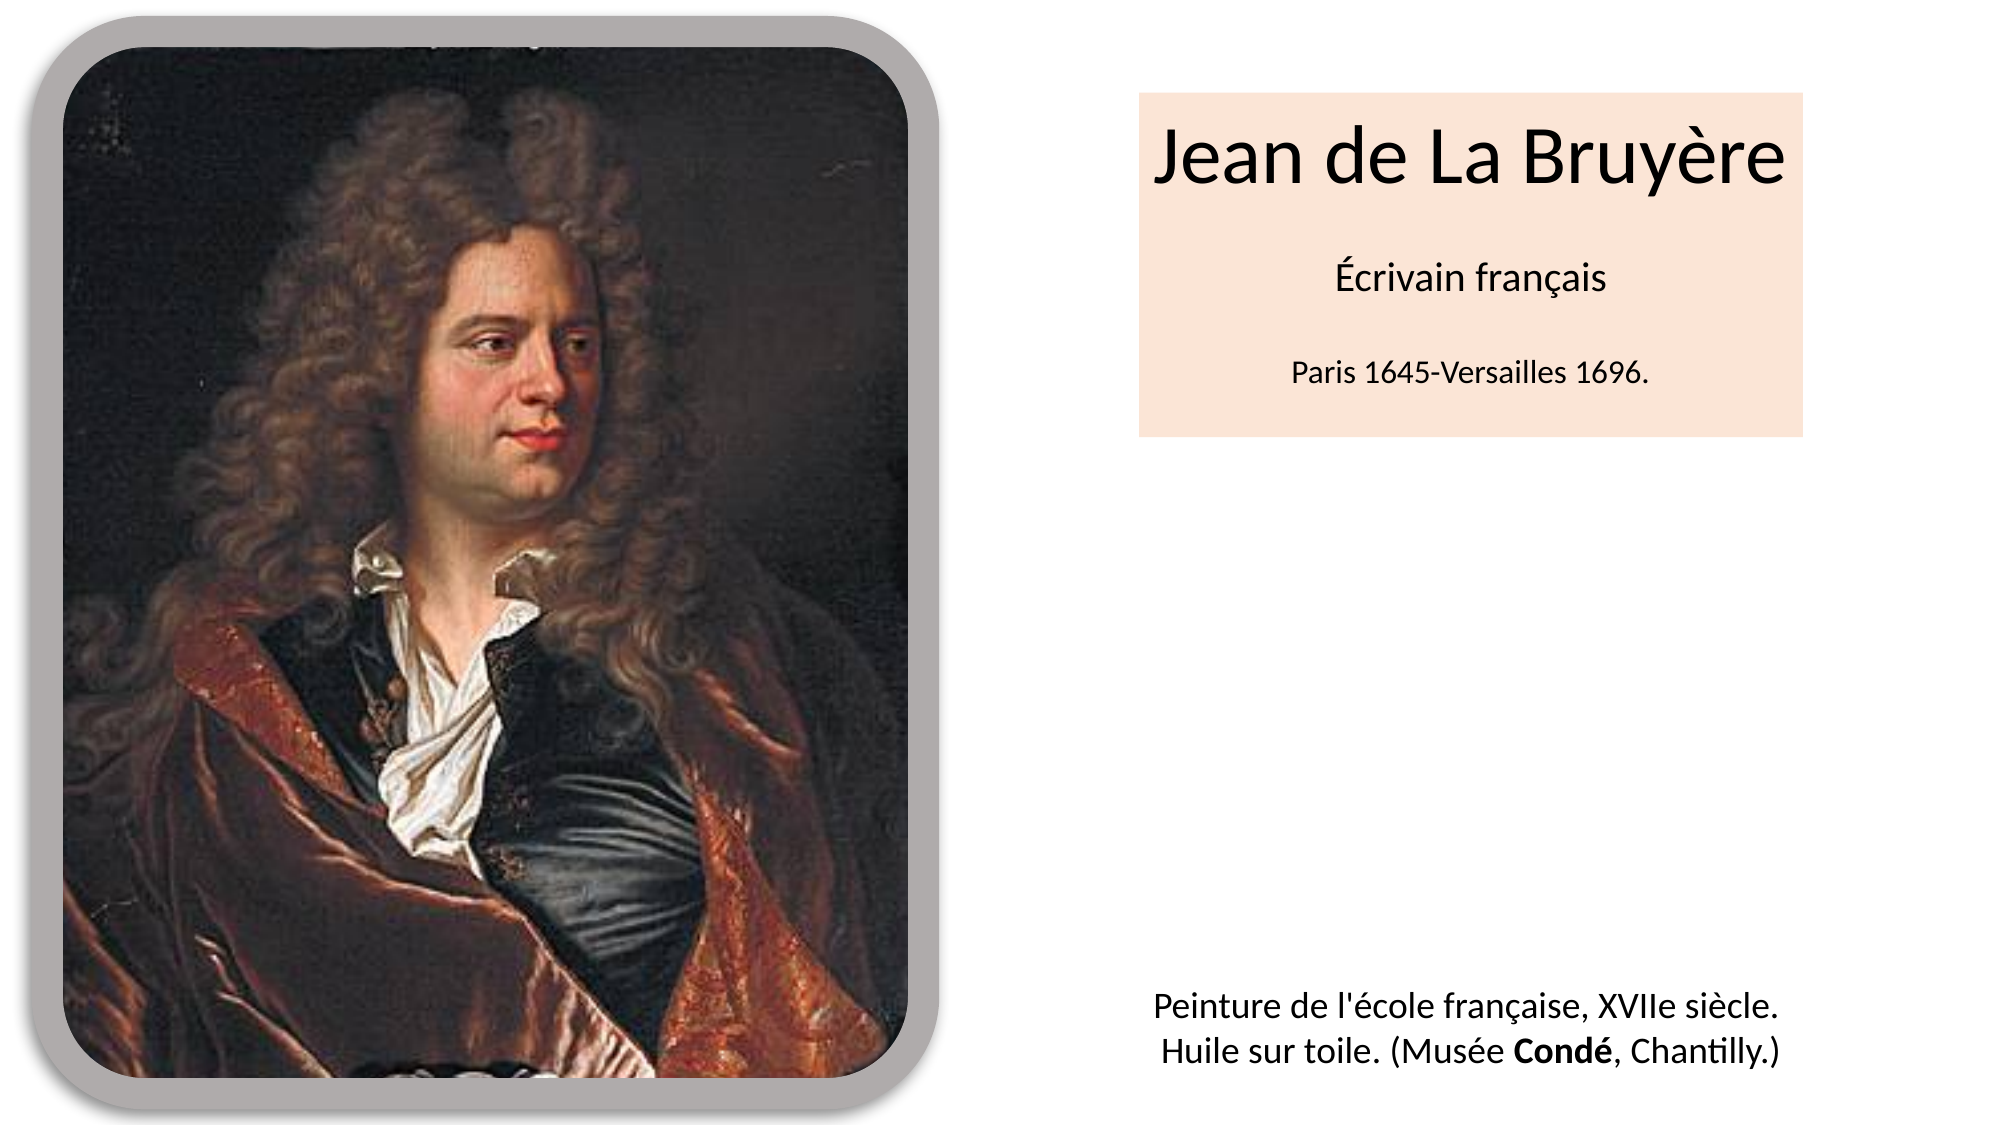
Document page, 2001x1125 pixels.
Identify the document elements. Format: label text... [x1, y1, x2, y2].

text_box Peinture de l'école française, XVIIe siècle. Huile sur toile. (Musée Condé, Chantilly.) [942, 973, 2000, 1079]
text_box Jean de La Bruyère Écrivain français Paris 1645-Versailles 1696. [1139, 92, 1803, 438]
picture [47, 31, 924, 1094]
